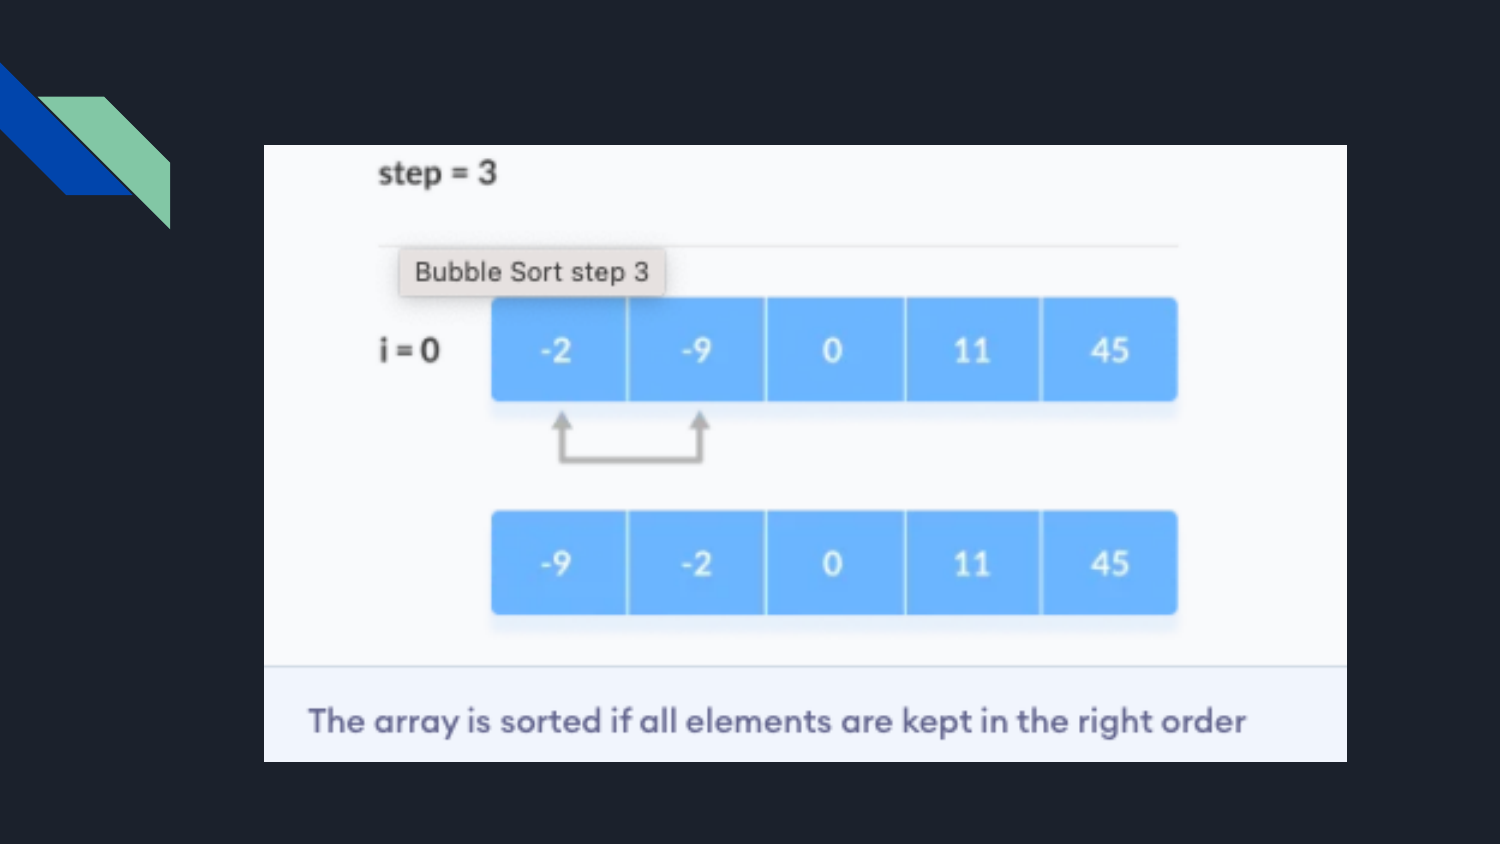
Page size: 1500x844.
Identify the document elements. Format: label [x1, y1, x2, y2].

picture [264, 144, 1347, 762]
